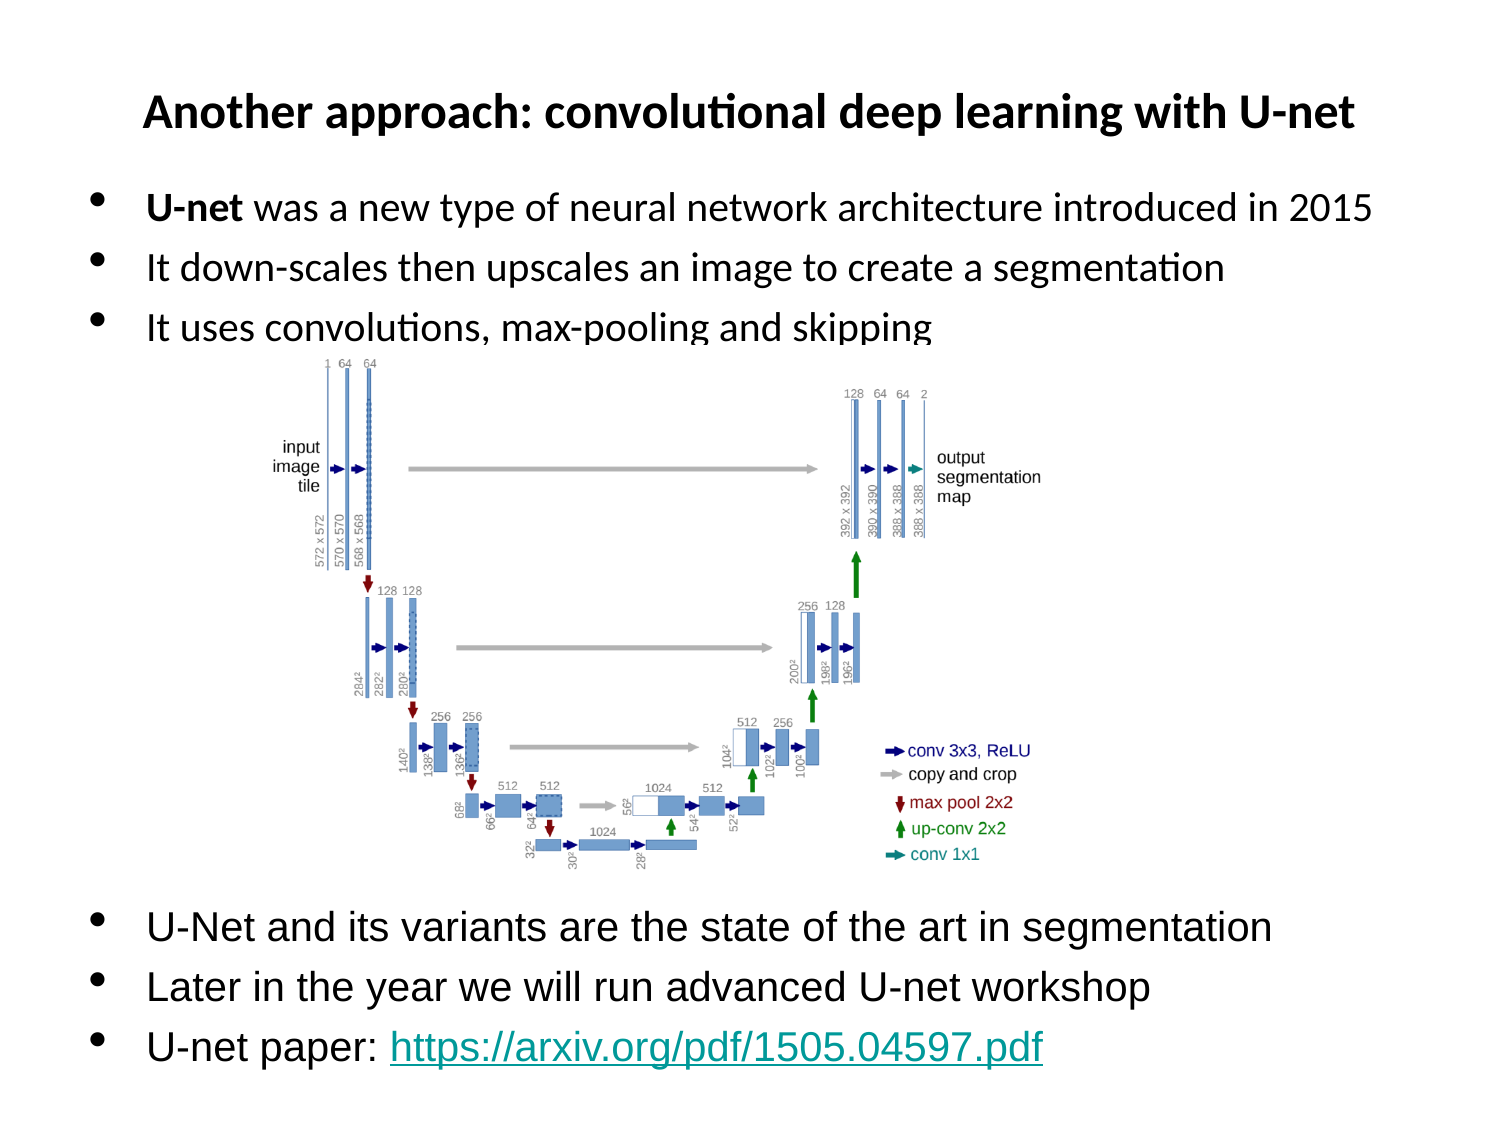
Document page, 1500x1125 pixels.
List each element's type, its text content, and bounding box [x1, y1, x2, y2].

text_box Another approach: convolutional deep learning with U-net [75, 45, 1425, 172]
text_box U-net was a new type of neural network architecture introduced in 2015 It down-scales then upscales an image to create a segmentation It uses convolutions, max-pooling and skipping U-Net and its variants are the state of the art in segmentation Later in the year we will run advanced U-net workshop U-net paper: https://arxiv.org/pdf/1505.04597.pdf [75, 172, 1425, 1093]
picture [251, 345, 1056, 881]
